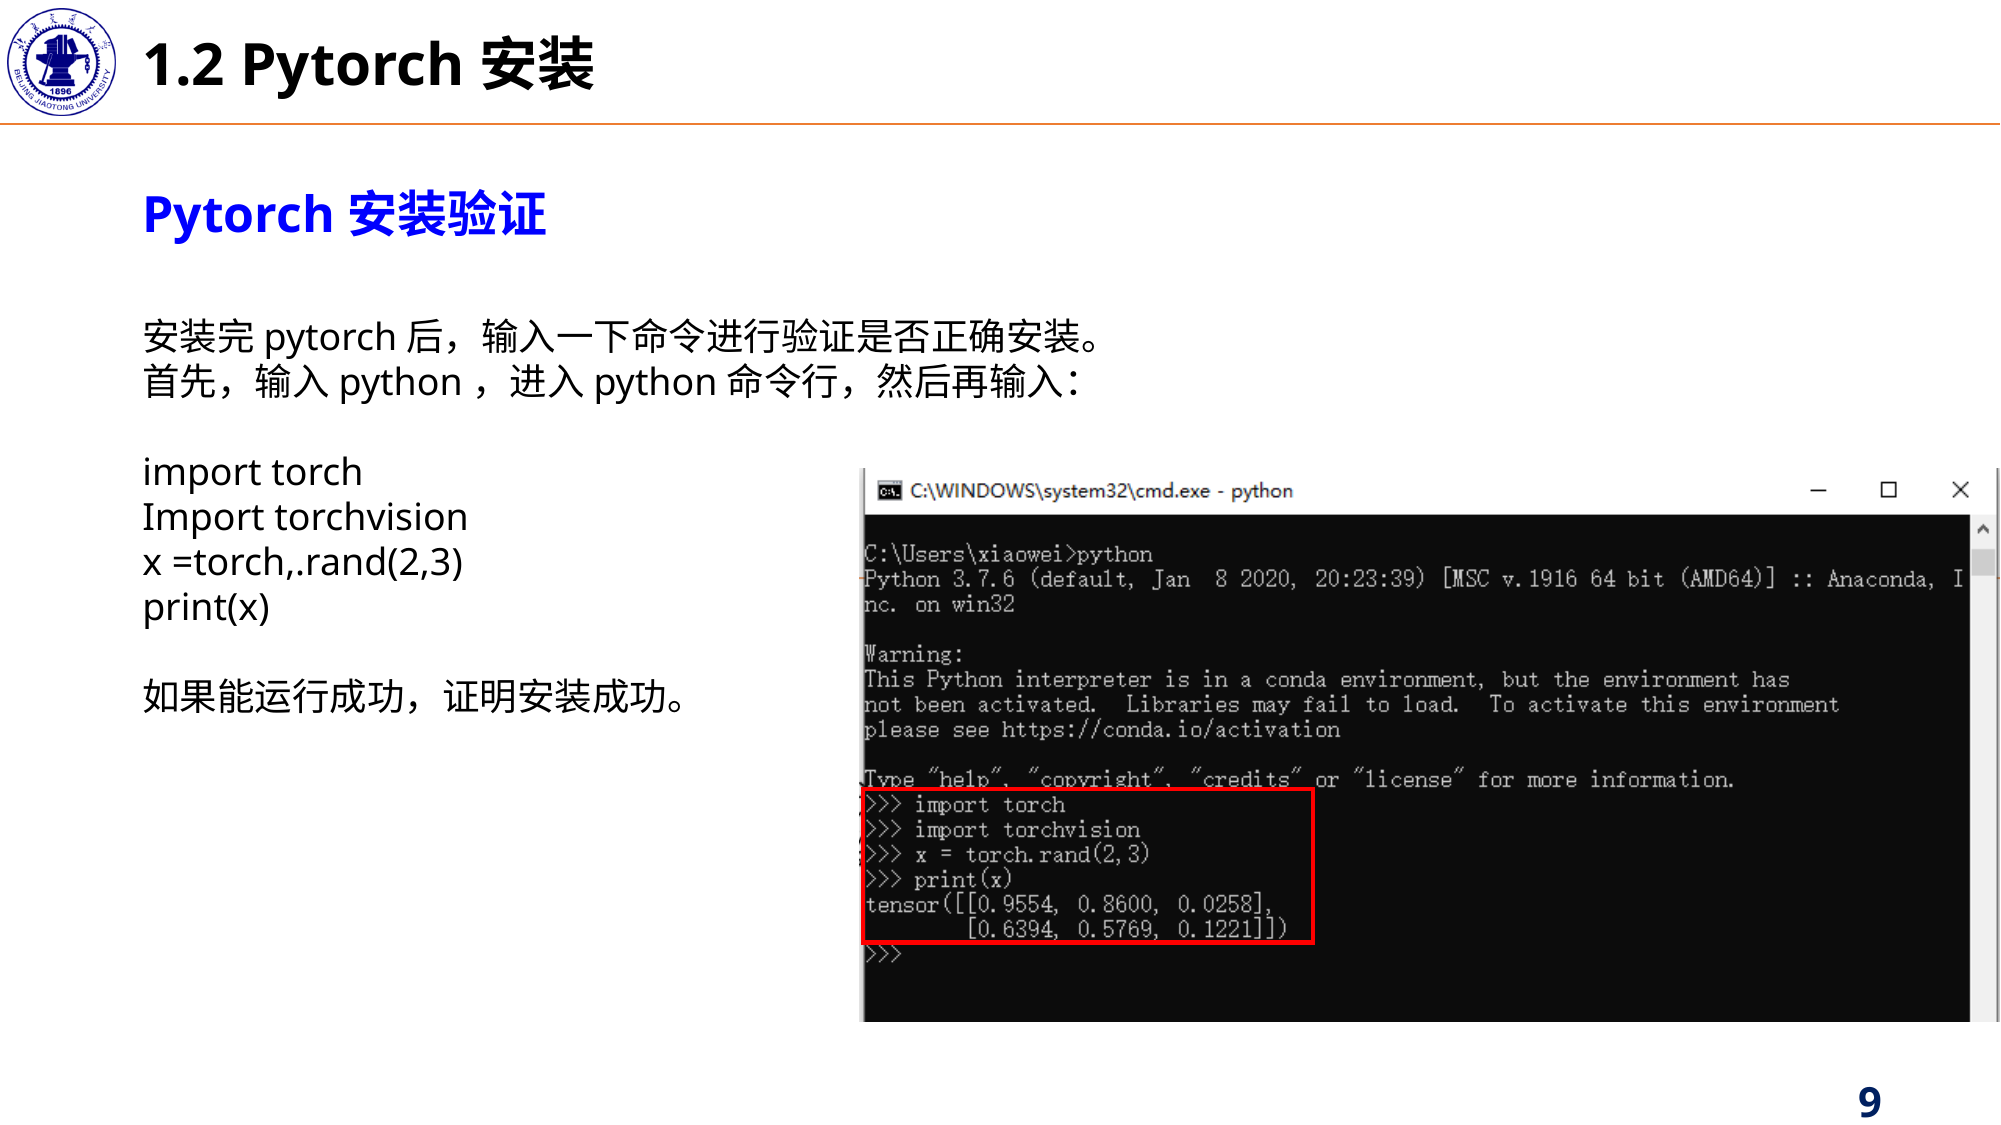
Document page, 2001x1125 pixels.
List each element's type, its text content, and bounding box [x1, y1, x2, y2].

text_box 1.2 Pytorch安装 [127, 19, 1958, 105]
text_box Pytorch安装验证 安装完pytorch后，输入一下命令进行验证是否正确安装。 首先，输入python，进入python命令行，然后再输入： import torch Import torchvision x =torch,.rand(2,3) print(x) 如果能运行成功，证明安装成功。 [127, 125, 1394, 726]
picture [859, 468, 2000, 1022]
picture [7, 8, 116, 116]
